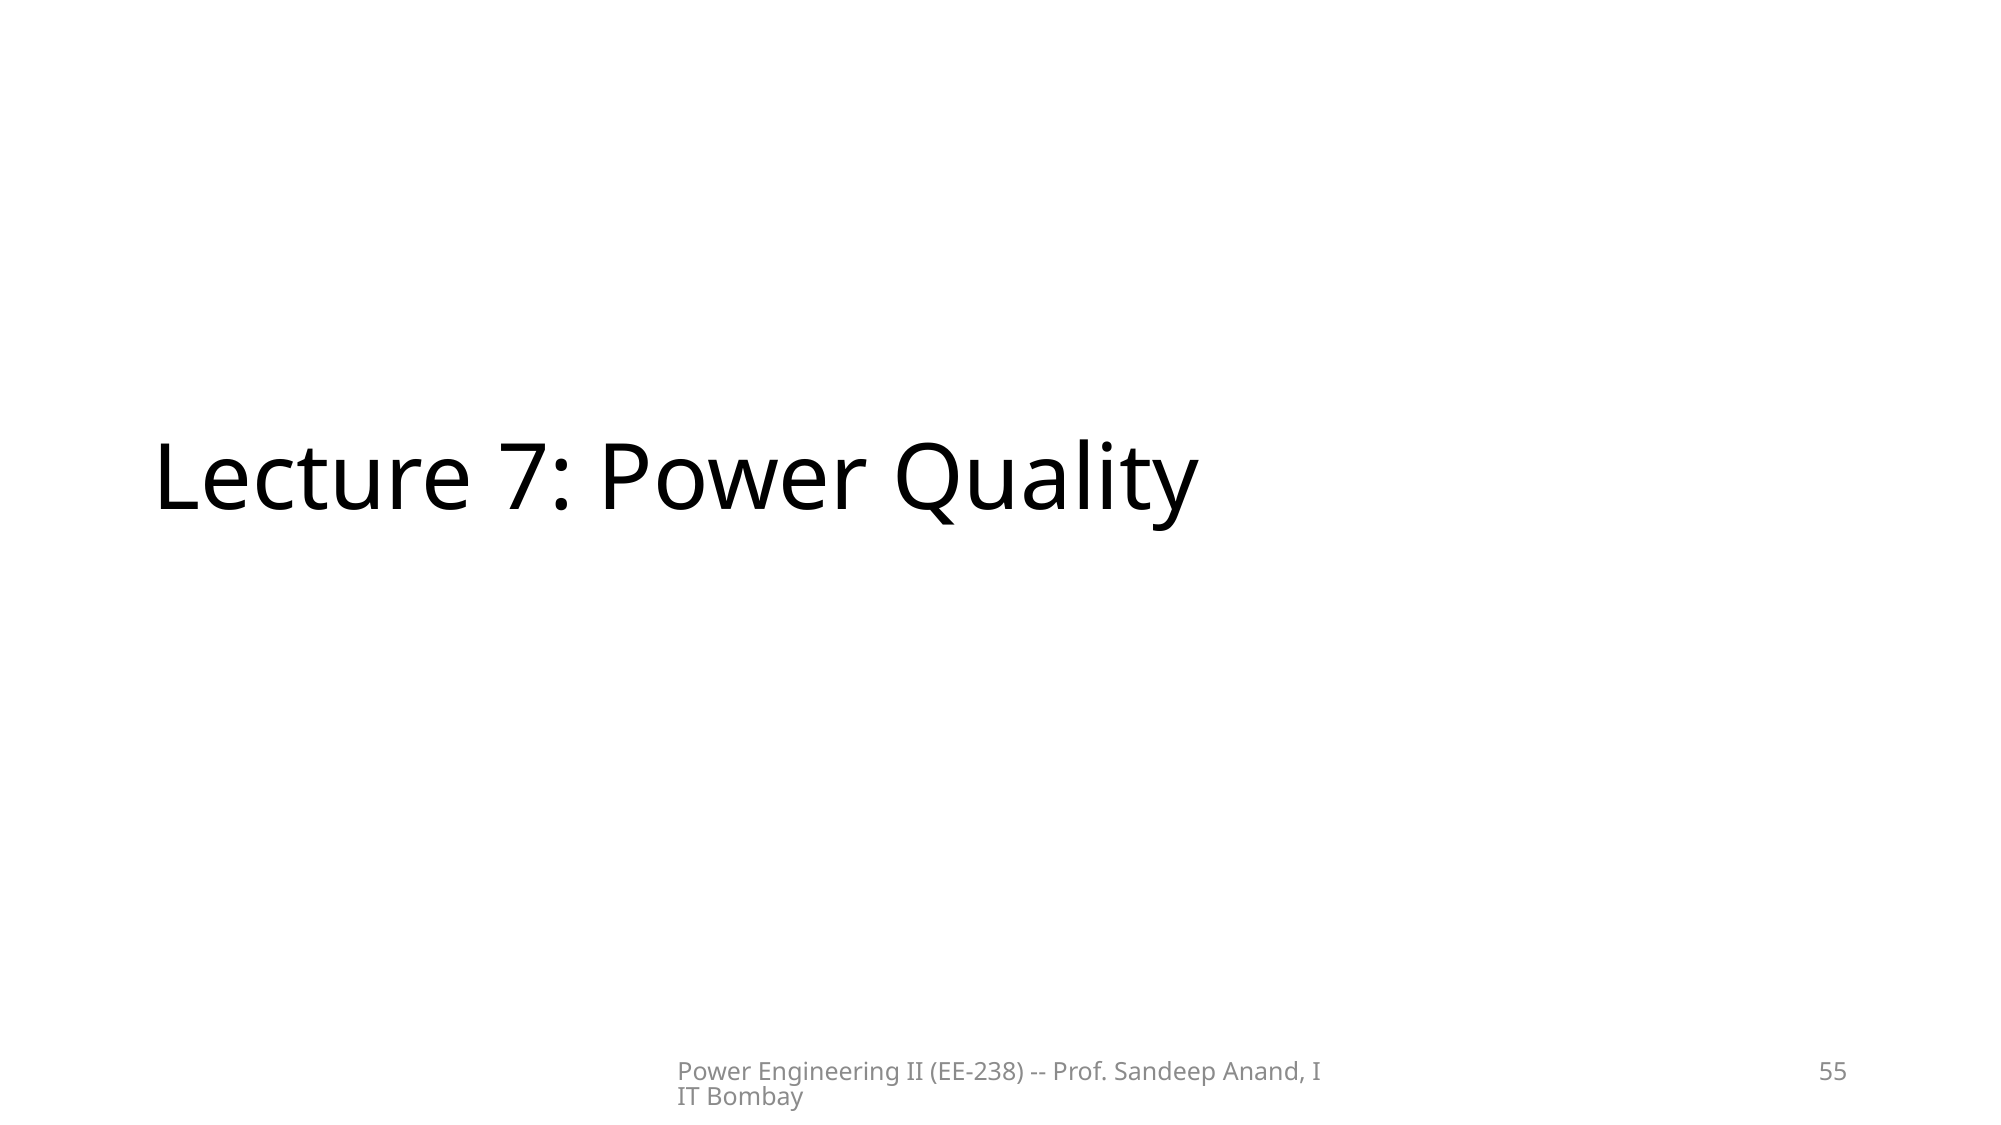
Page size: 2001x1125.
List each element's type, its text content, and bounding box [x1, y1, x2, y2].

slide_number 55 [1412, 1042, 1863, 1103]
footer Power Engineering II (EE-238) -- Prof. Sandeep Anand, IIT Bombay [662, 1042, 1338, 1103]
title Lecture 7: Power Quality [137, 397, 1863, 563]
